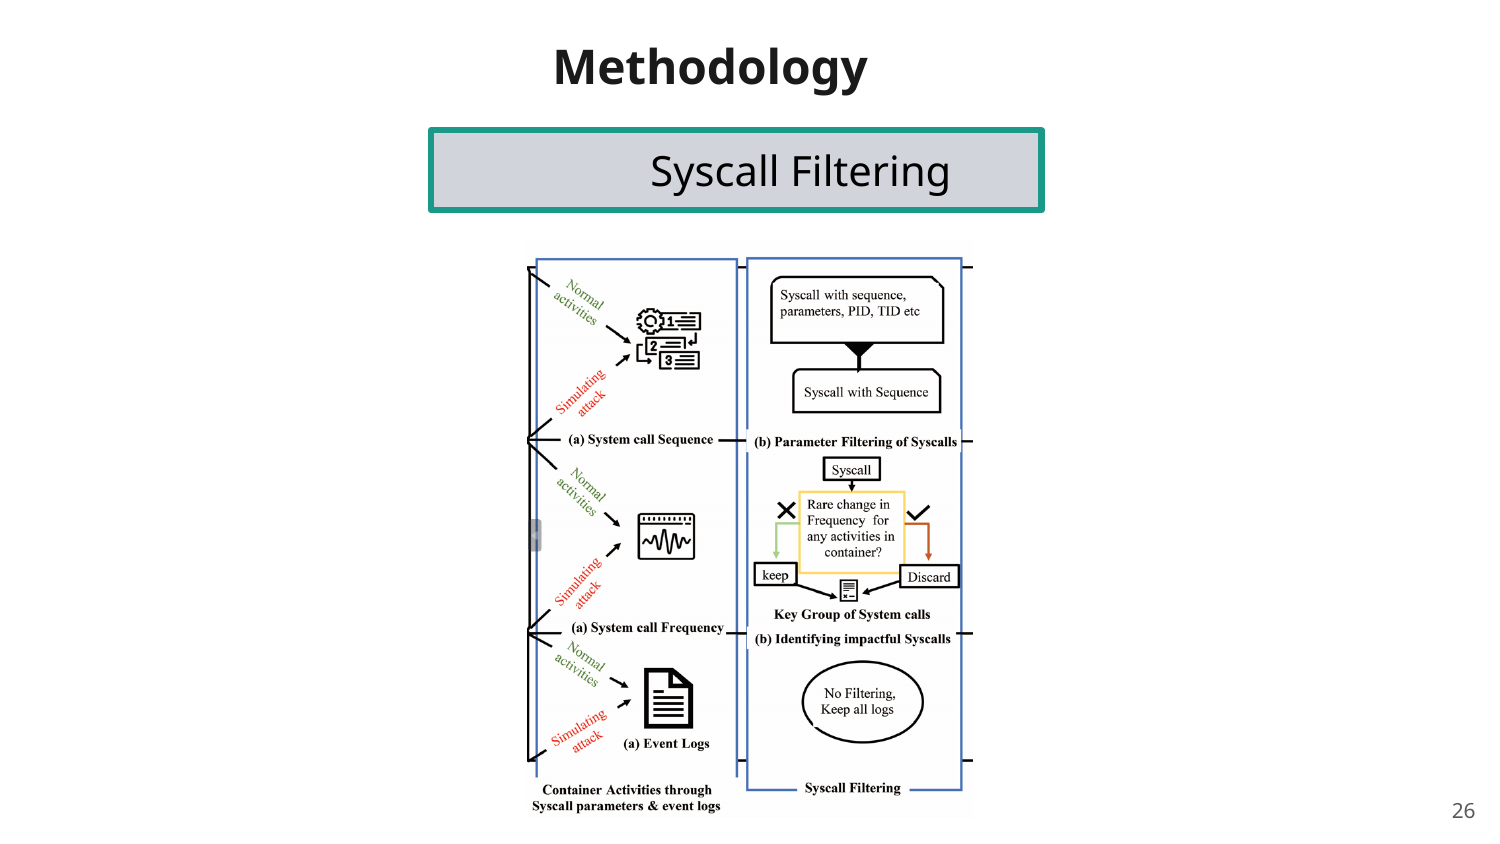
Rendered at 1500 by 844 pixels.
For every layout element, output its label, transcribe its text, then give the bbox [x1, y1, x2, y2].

picture [526, 238, 974, 819]
slide_number ‹#› [1400, 779, 1491, 844]
title Methodology [332, 21, 1437, 110]
text_box Syscall Filtering [431, 130, 1042, 211]
